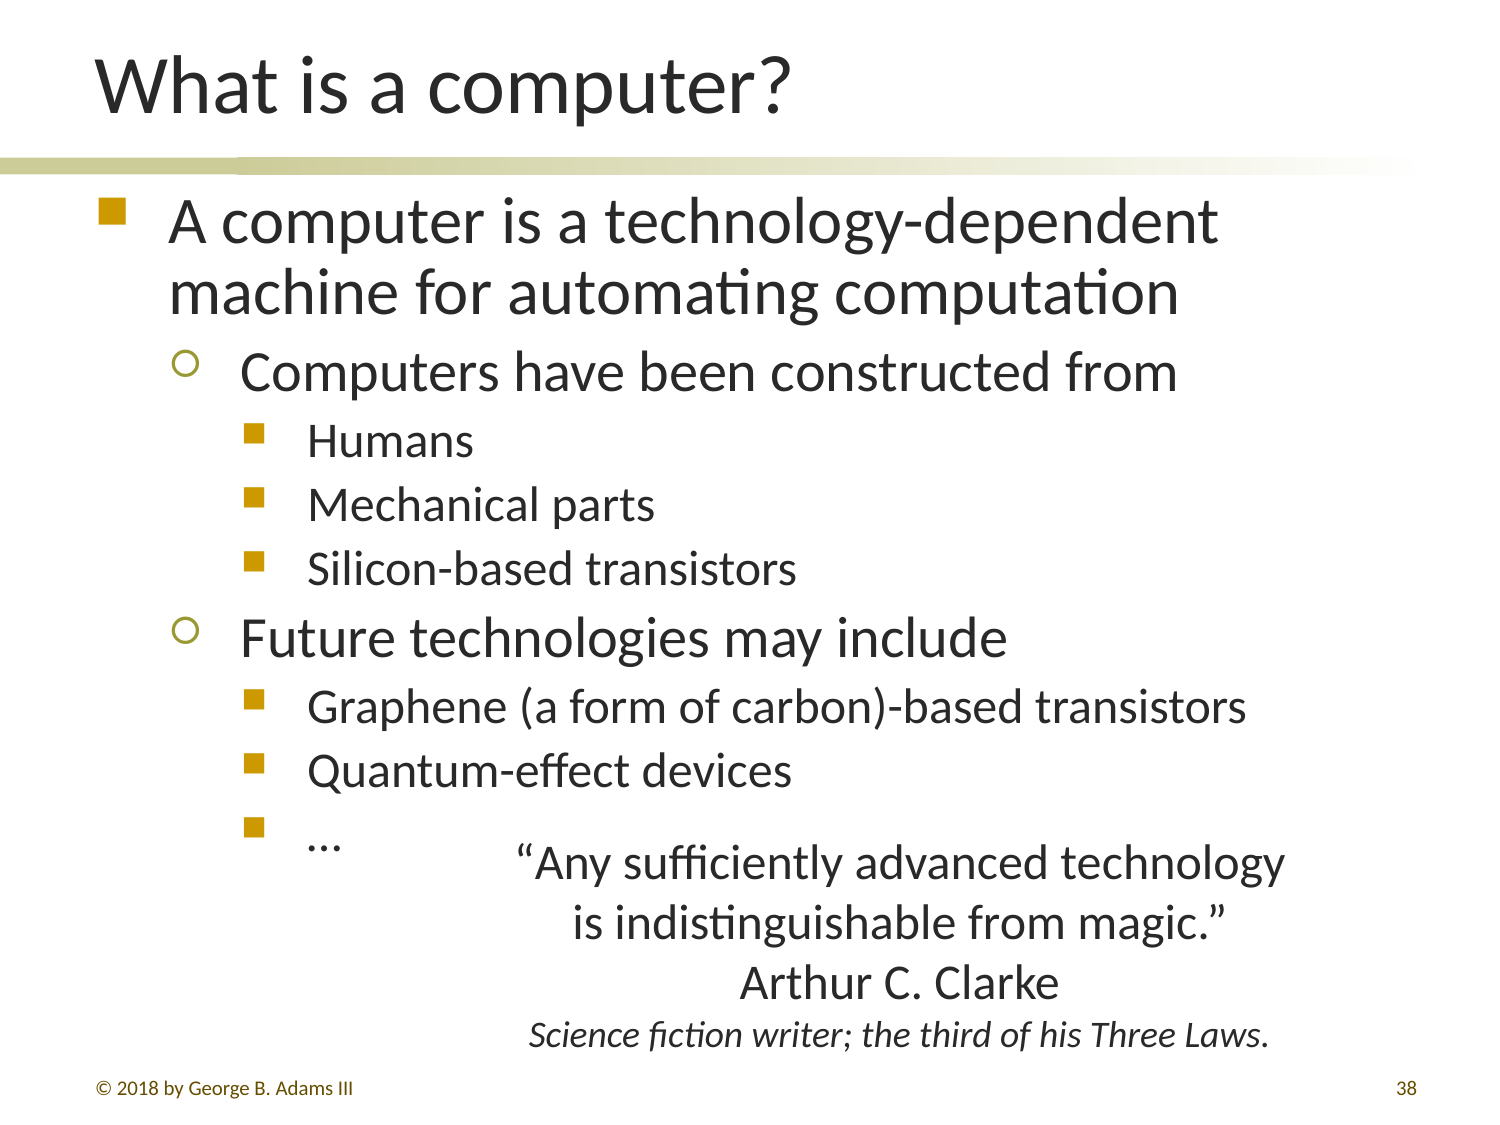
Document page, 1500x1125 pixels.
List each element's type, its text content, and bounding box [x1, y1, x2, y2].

slide_number © 2018 by George B. Adams III [79, 1067, 406, 1099]
list A computer is a technology-dependent machine for automating computation Computers have been constructed from Humans Mechanical parts Silicon-based transistors Future technologies may include Graphene (a form of carbon)-based transistors Quantum-effect devices … [79, 178, 1433, 1054]
text_box “Any sufficiently advanced technology is indistinguishable from magic.” Arthur C. Clarke Science fiction writer; the third of his Three Laws. [498, 822, 1302, 1063]
title What is a computer? [79, 15, 1432, 139]
slide_number 38 [1119, 1067, 1433, 1099]
